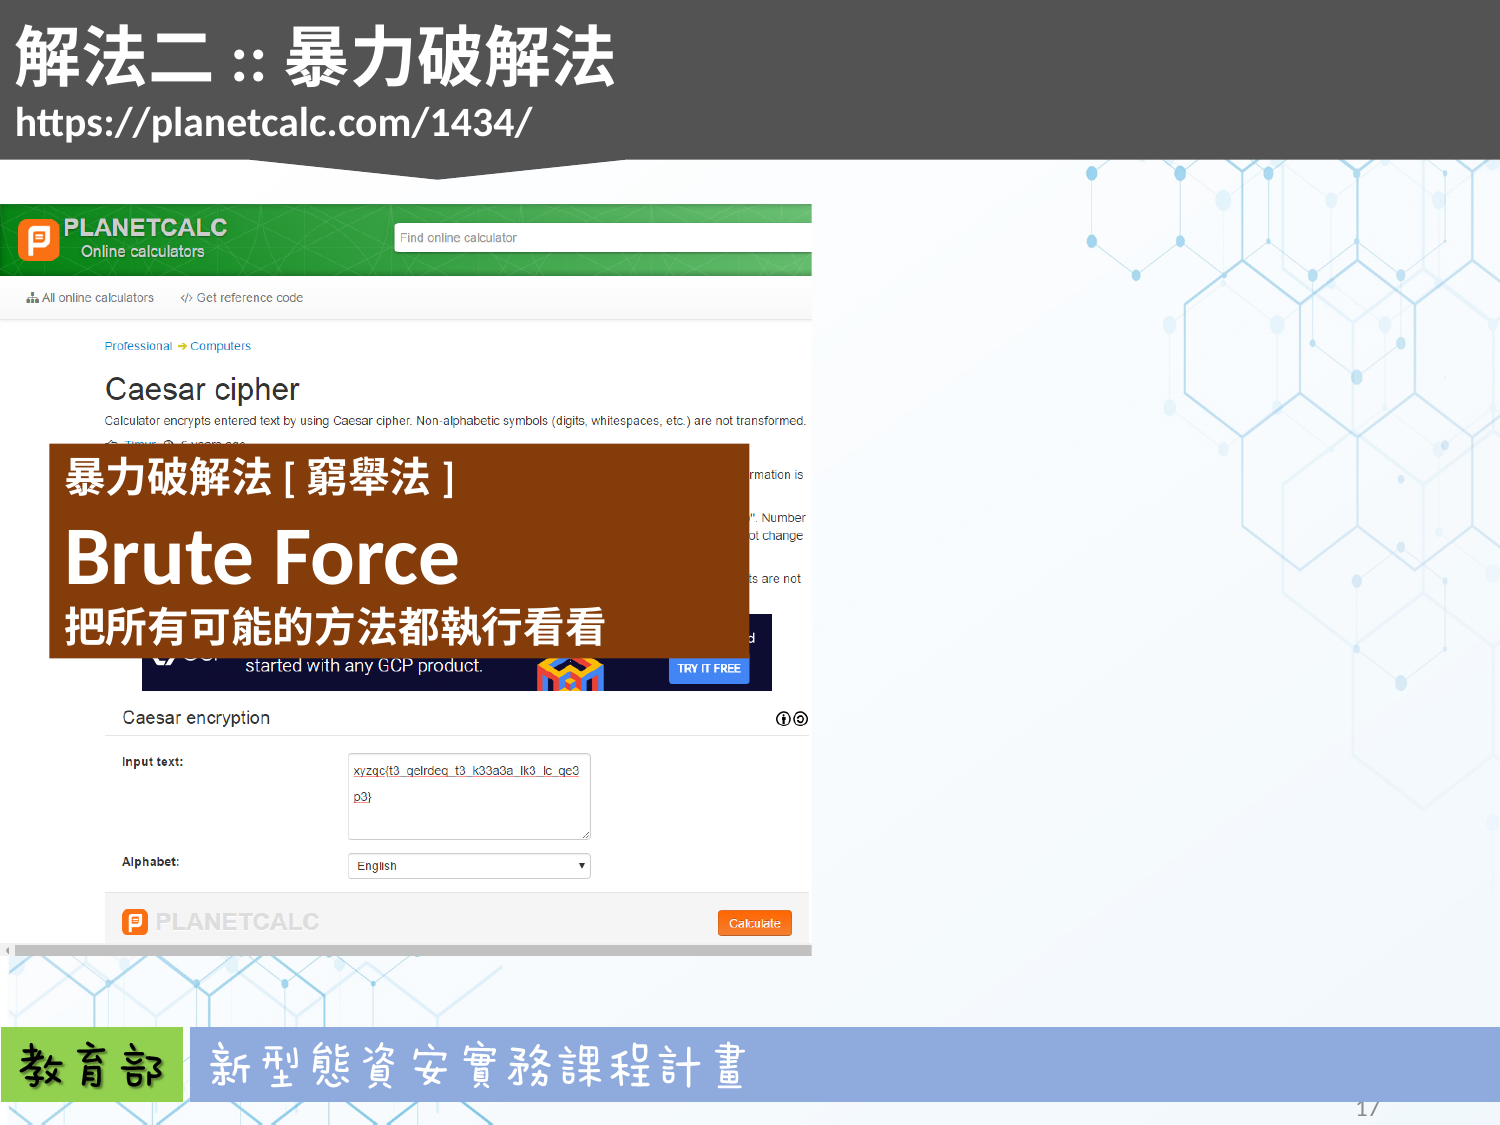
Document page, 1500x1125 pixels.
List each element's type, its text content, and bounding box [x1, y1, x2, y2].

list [0, 204, 812, 956]
text_box 解法二::暴力破解法 https://planetcalc.com/1434/ [0, 0, 1500, 181]
picture [0, 161, 1500, 1125]
